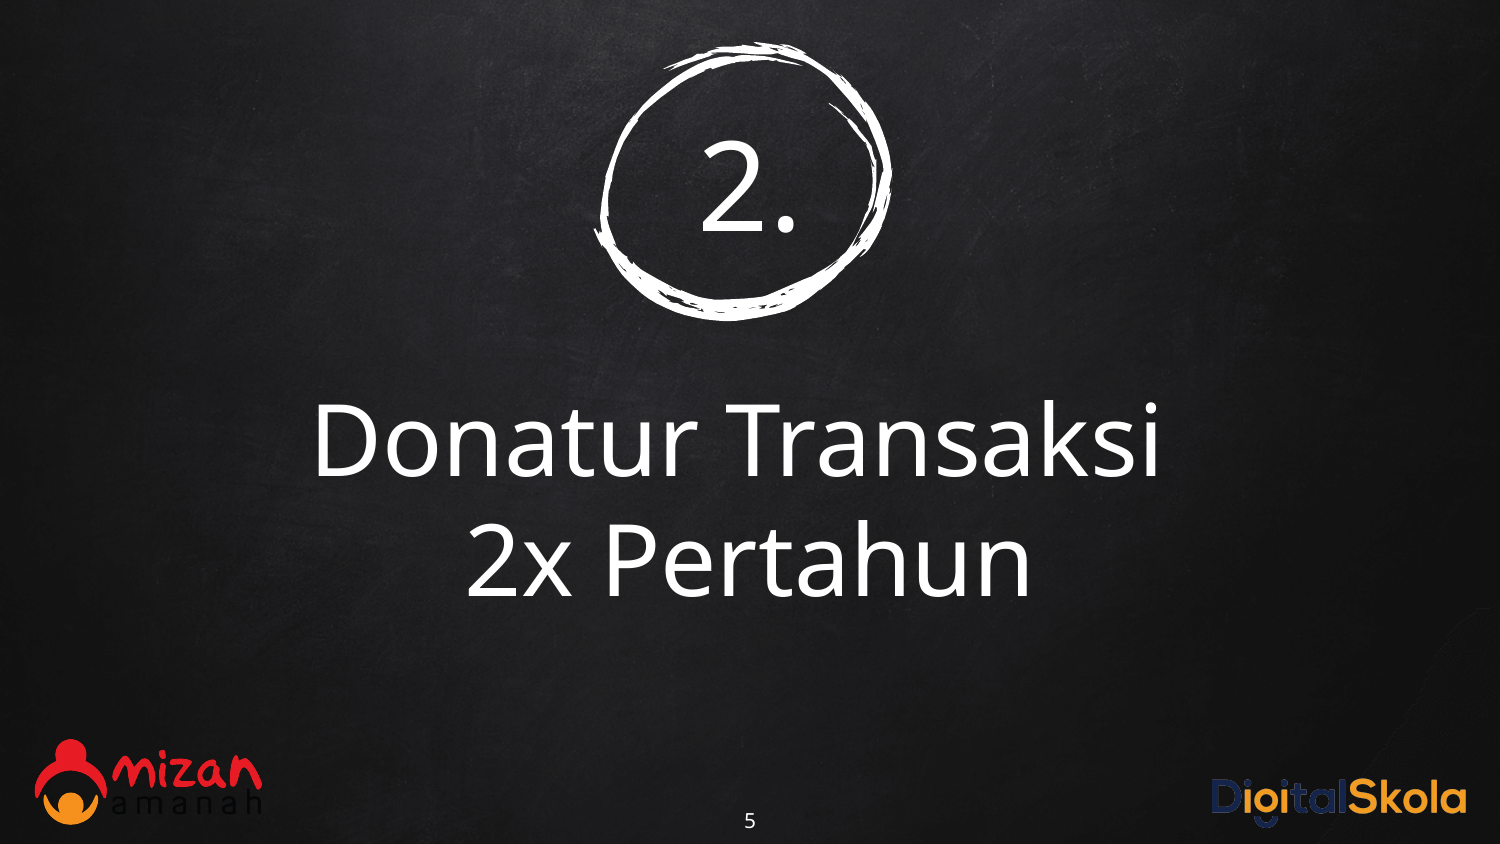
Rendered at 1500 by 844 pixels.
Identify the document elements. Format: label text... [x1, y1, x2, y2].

text_box [593, 41, 893, 322]
slide_number 5 [705, 792, 795, 844]
title 2. Donatur Transaksi 2x Pertahun [112, 441, 1388, 632]
picture [0, 0, 1500, 844]
